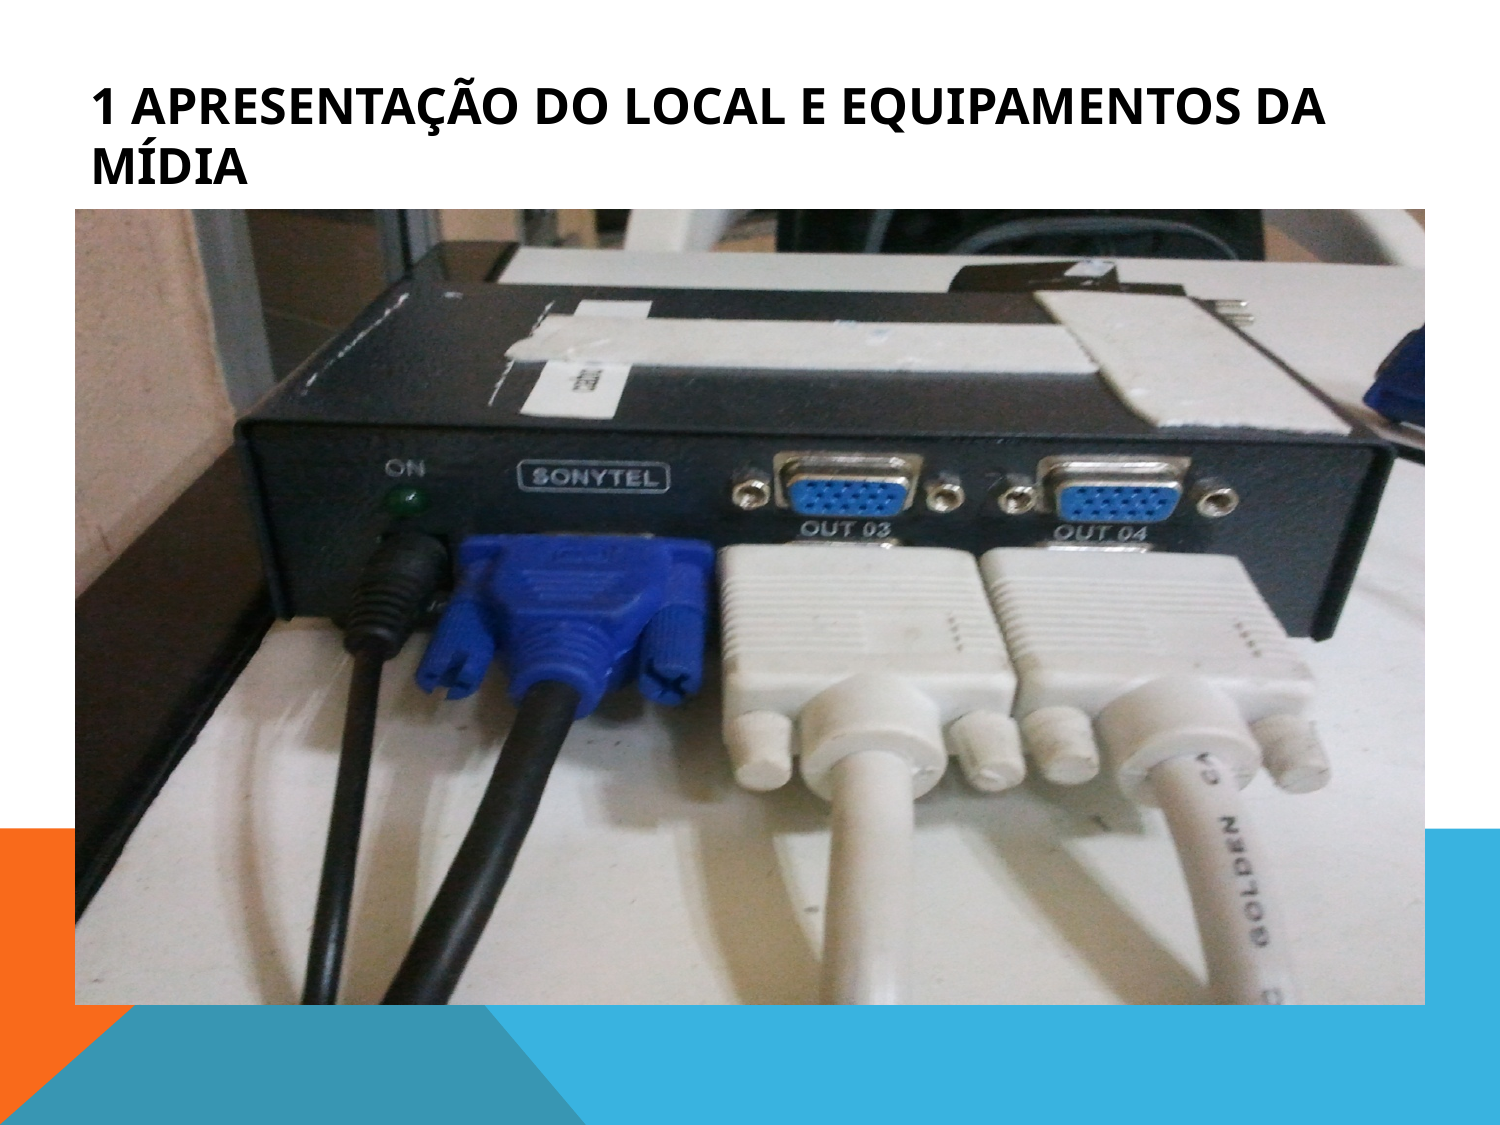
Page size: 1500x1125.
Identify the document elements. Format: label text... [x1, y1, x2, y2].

picture [74, 209, 1426, 1006]
title 1 Apresentação do local e equipamentos da mídia [75, 65, 1425, 209]
